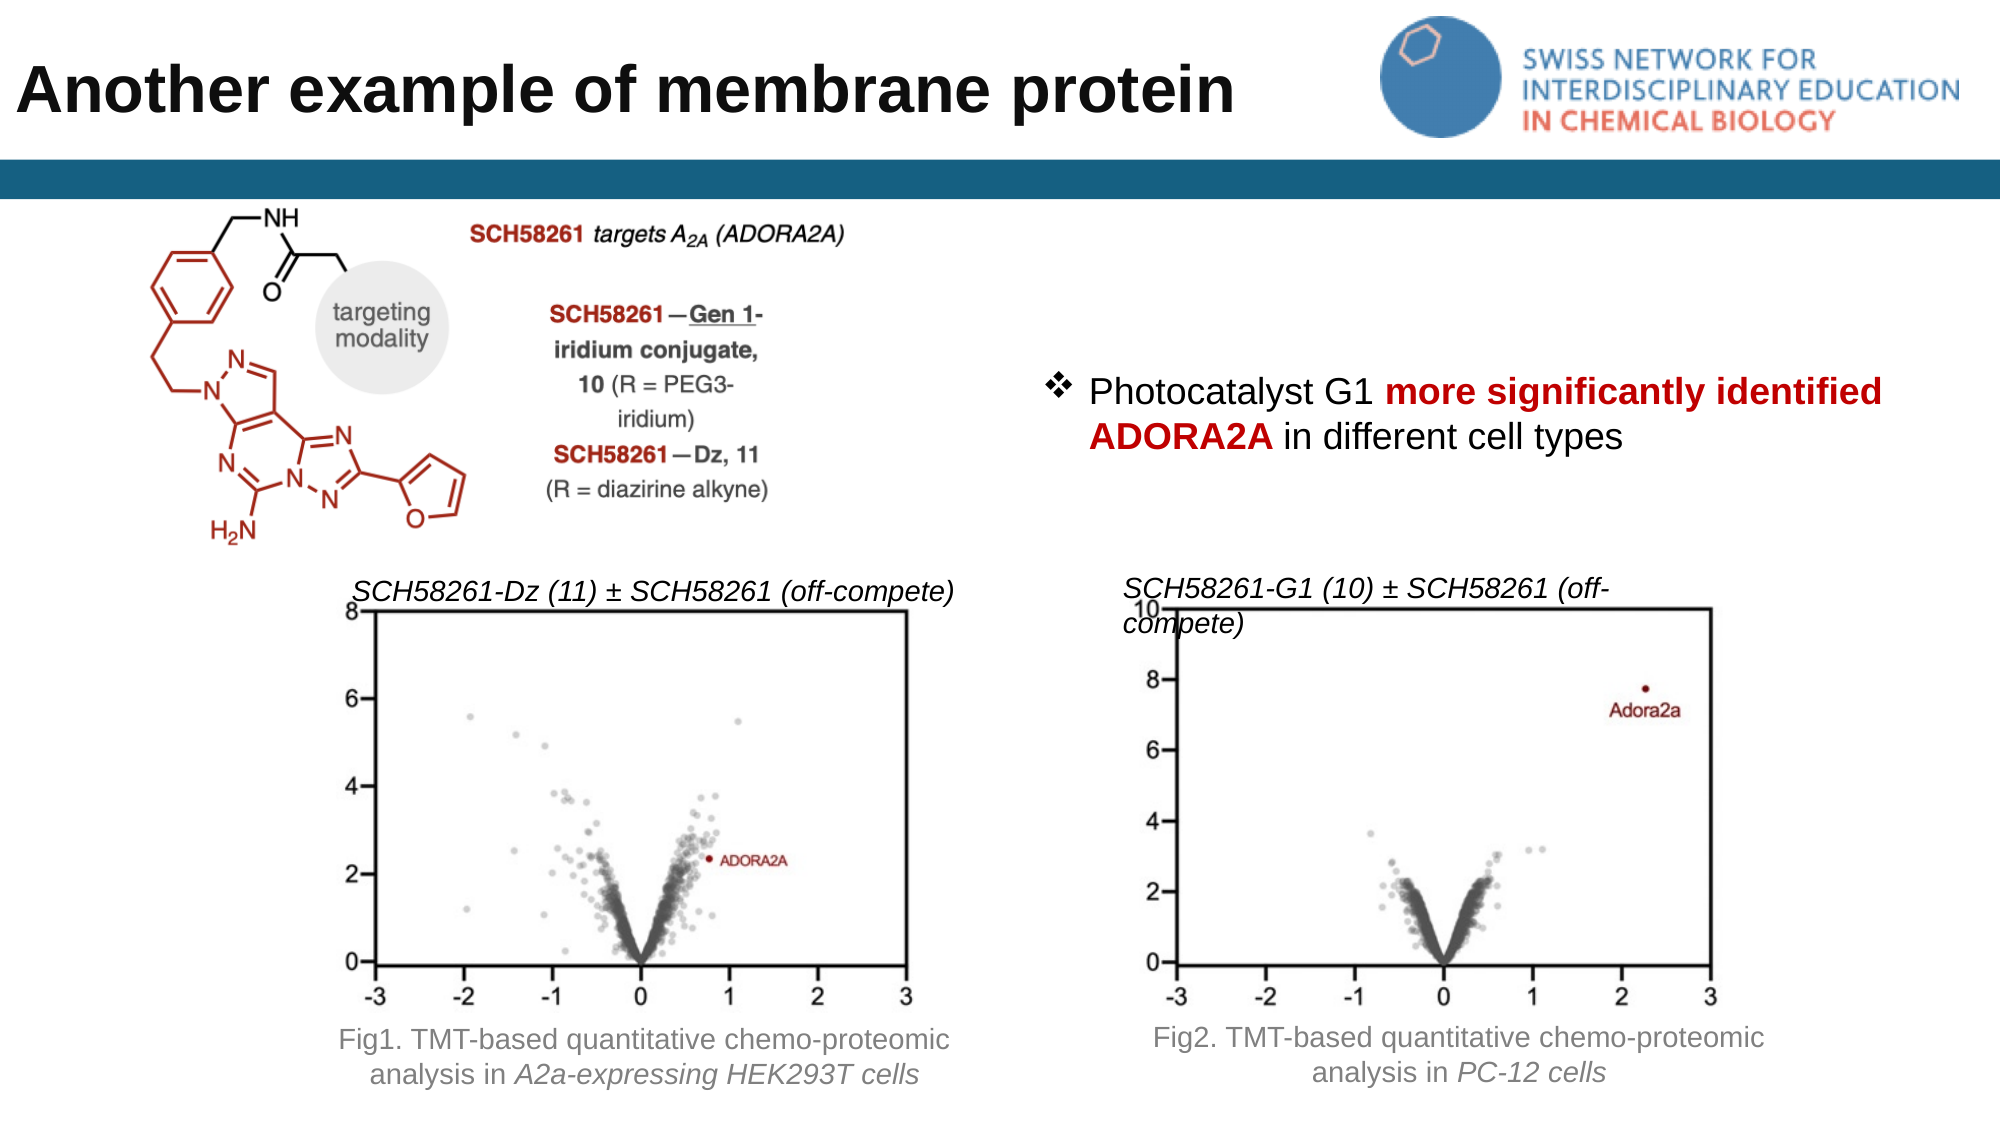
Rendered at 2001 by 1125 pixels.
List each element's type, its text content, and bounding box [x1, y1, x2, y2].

text_box Fig2. TMT-based quantitative chemo-proteomic analysis in PC-12 cells [1129, 1011, 1790, 1096]
text_box Photocatalyst G1 more significantly identified ADORA2A in different cell types [1027, 359, 1998, 465]
picture [1128, 595, 1724, 1014]
title Another example of membrane protein [0, 0, 1427, 200]
text_box SCH58261-Dz (11) ± SCH58261 (off-compete) [336, 565, 973, 615]
text_box Fig1. TMT-based quantitative chemo-proteomic analysis in A2a-expressing HEK293T cells [314, 1012, 975, 1098]
picture [1379, 15, 1959, 138]
text_box SCH58261-G1 (10) ± SCH58261 (off-compete) [1108, 562, 1745, 648]
picture [336, 597, 921, 1014]
text_box [863, 158, 2000, 201]
picture [116, 192, 863, 562]
